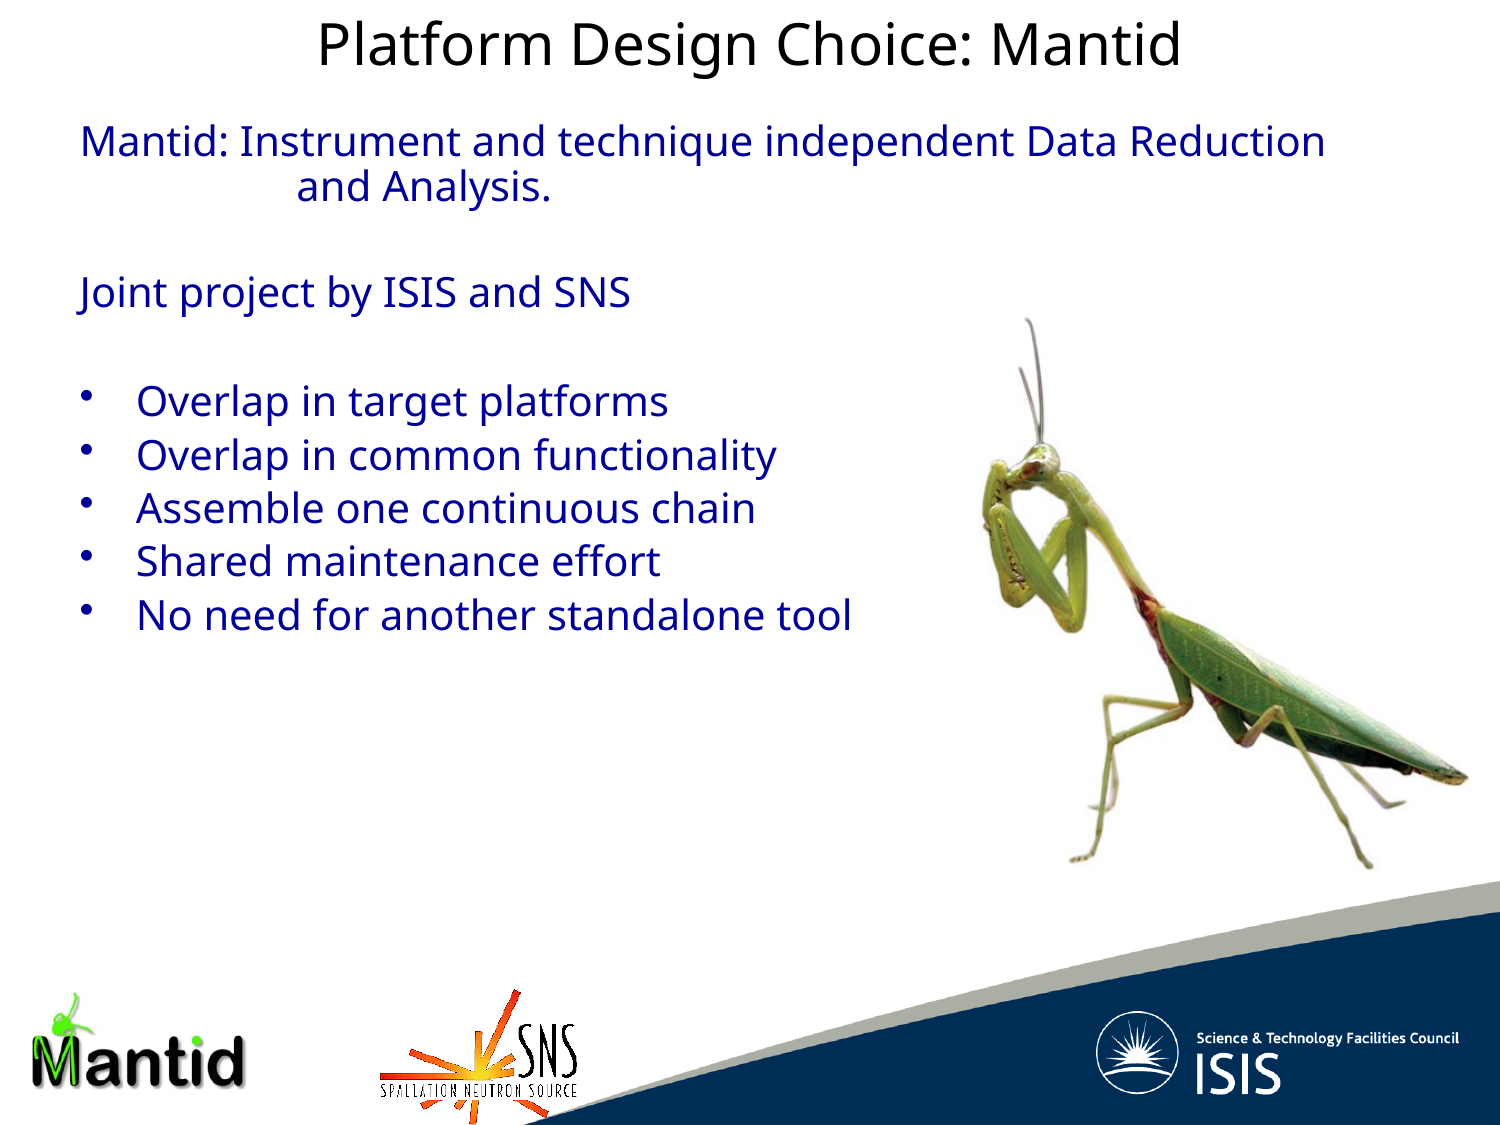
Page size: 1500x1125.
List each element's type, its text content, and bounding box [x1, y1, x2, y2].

text_box Overlap in target platforms Overlap in common functionality Assemble one continuous chain Shared maintenance effort No need for another standalone tool [64, 373, 938, 693]
picture [0, 879, 1500, 1125]
text_box Platform Design Choice: Mantid [74, 0, 1425, 188]
picture [943, 314, 1500, 871]
text_box Mantid: Instrument and technique independent Data Reduction and Analysis. Joint project by ISIS and SNS [64, 54, 1376, 339]
